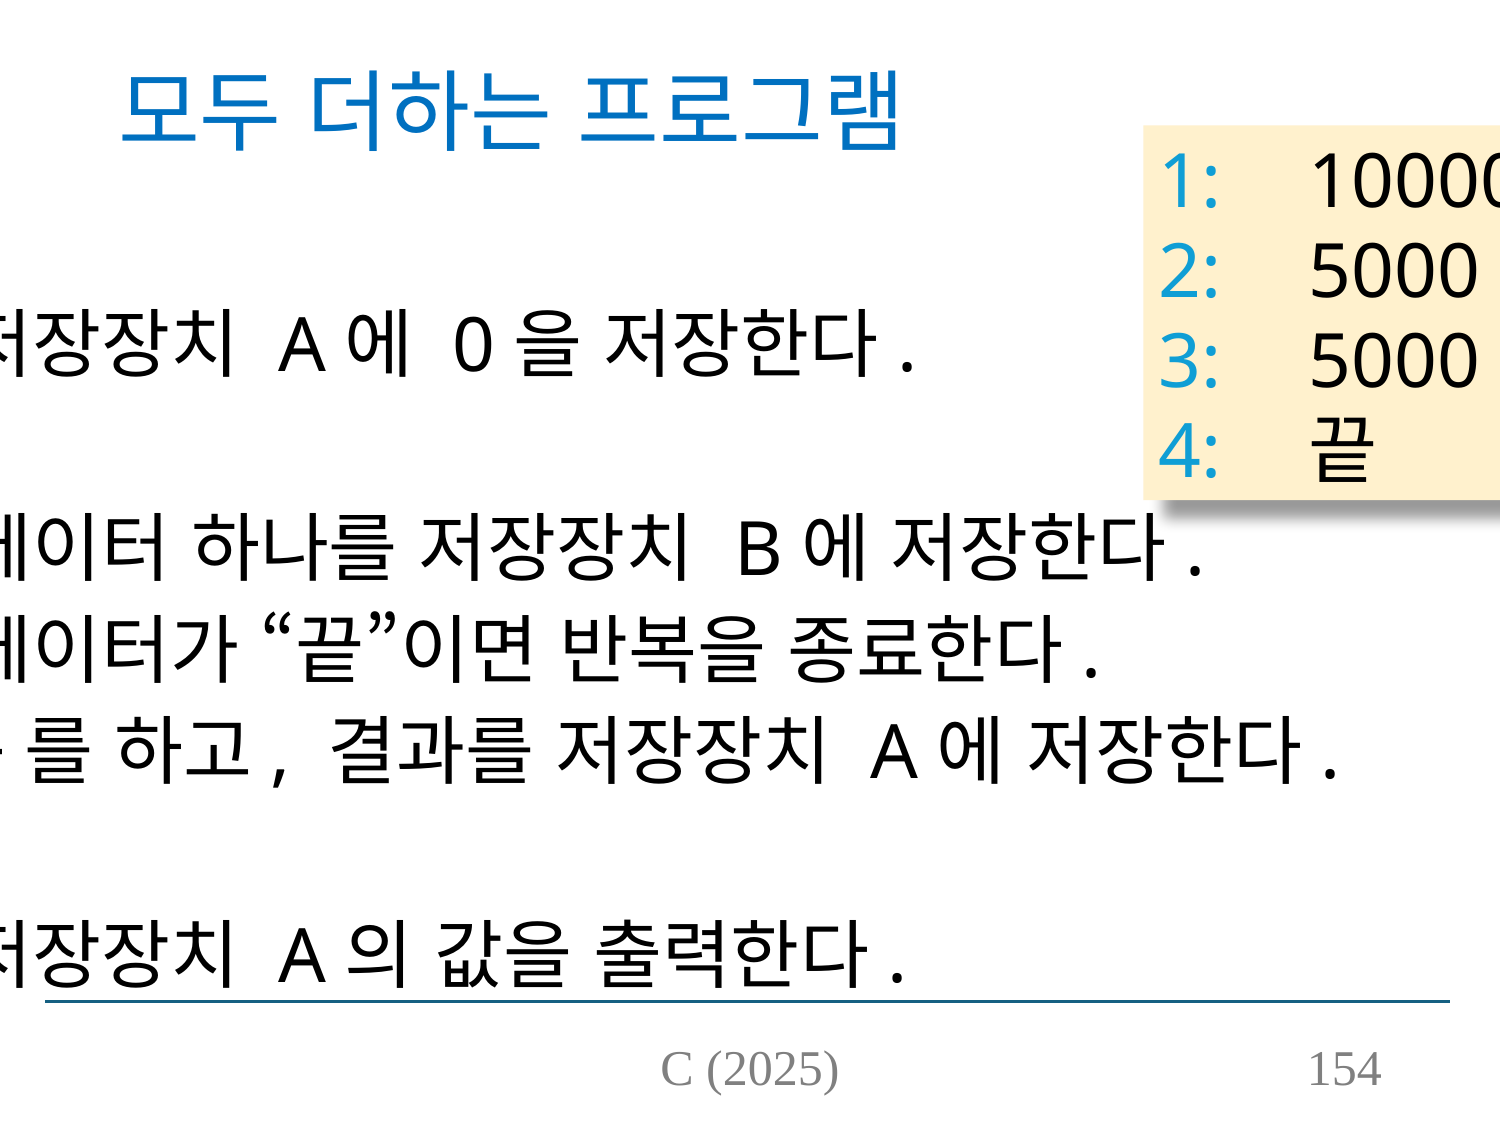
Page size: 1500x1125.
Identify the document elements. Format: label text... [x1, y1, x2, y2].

slide_number 154 [1059, 1042, 1397, 1103]
text_box 1: 10000 2: 5000 3: 5000 4: 끝 [1143, 125, 1500, 501]
title 모두 더하는 프로그램 [103, 59, 1397, 172]
footer C (2025) [496, 1042, 1004, 1103]
list 저장장치 A에 0을 저장한다. 데이터 하나를 저장장치 B에 저장한다. 데이터가 “끝”이면 반복을 종료한다. +를 하고, 결과를 저장장치 A에 저장한다. 저장장치 A의 값을 출력한다. [0, 299, 1500, 1125]
